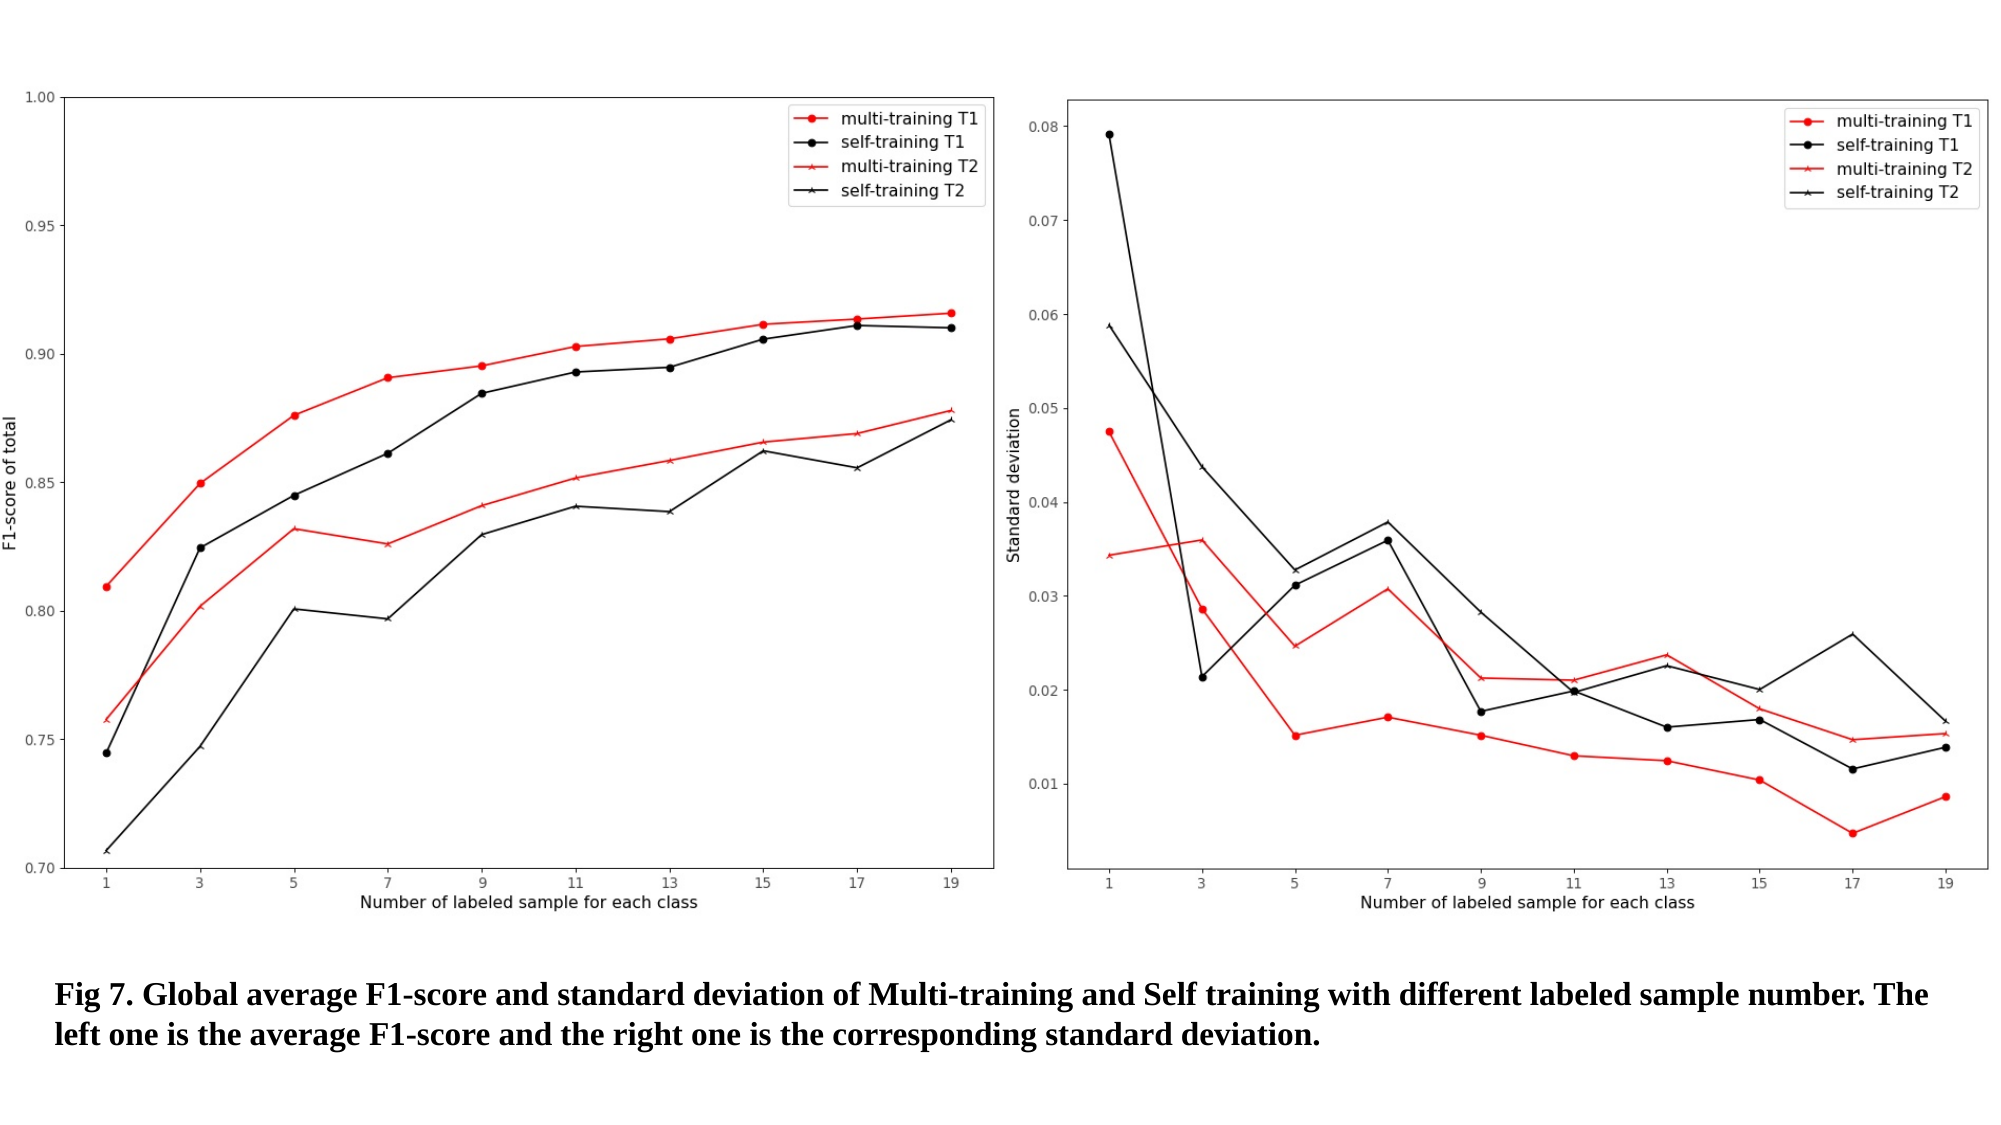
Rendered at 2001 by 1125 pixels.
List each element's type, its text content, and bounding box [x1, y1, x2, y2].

picture [0, 78, 2000, 925]
text_box Fig 7. Global average F1-score and standard deviation of Multi-training and Self training with different labeled sample number. The left one is the average F1-score and the right one is the corresponding standard deviation. [39, 964, 1961, 1060]
